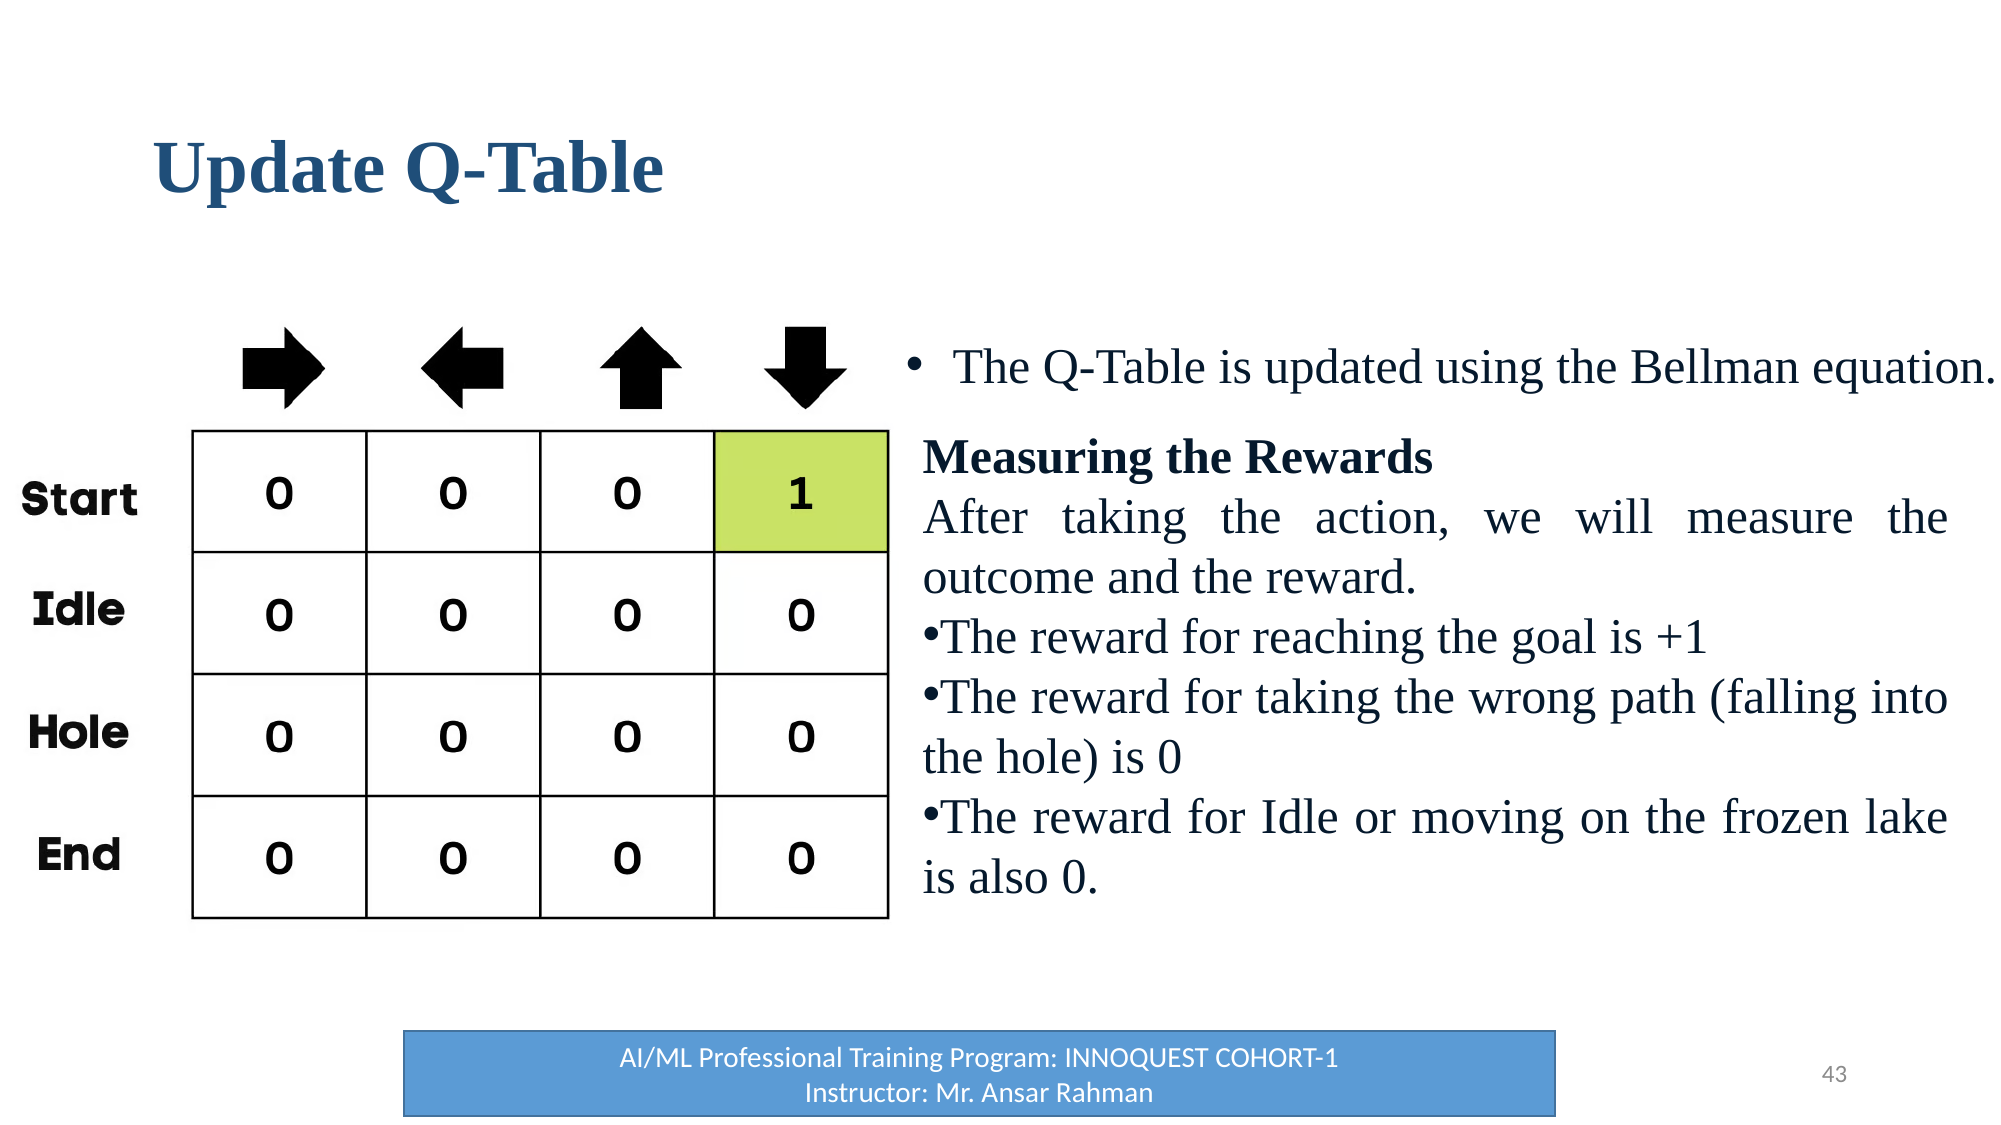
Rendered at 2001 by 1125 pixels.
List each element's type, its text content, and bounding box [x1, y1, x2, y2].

picture [10, 297, 908, 943]
text_box AI/ML Professional Training Program: INNOQUEST COHORT-1 Instructor: Mr. Ansar Rahman [403, 1030, 1556, 1117]
slide_number 43 [1412, 1042, 1863, 1103]
text_box Measuring the Rewards After taking the action, we will measure the outcome and the reward. The reward for reaching the goal is +1 The reward for taking the wrong path (falling into the hole) is 0 The reward for Idle or moving on the frozen lake is also 0. [908, 416, 1965, 911]
title Update Q-Table [137, 59, 1863, 278]
text_box The Q-Table is updated using the Bellman equation. [908, 325, 2000, 401]
